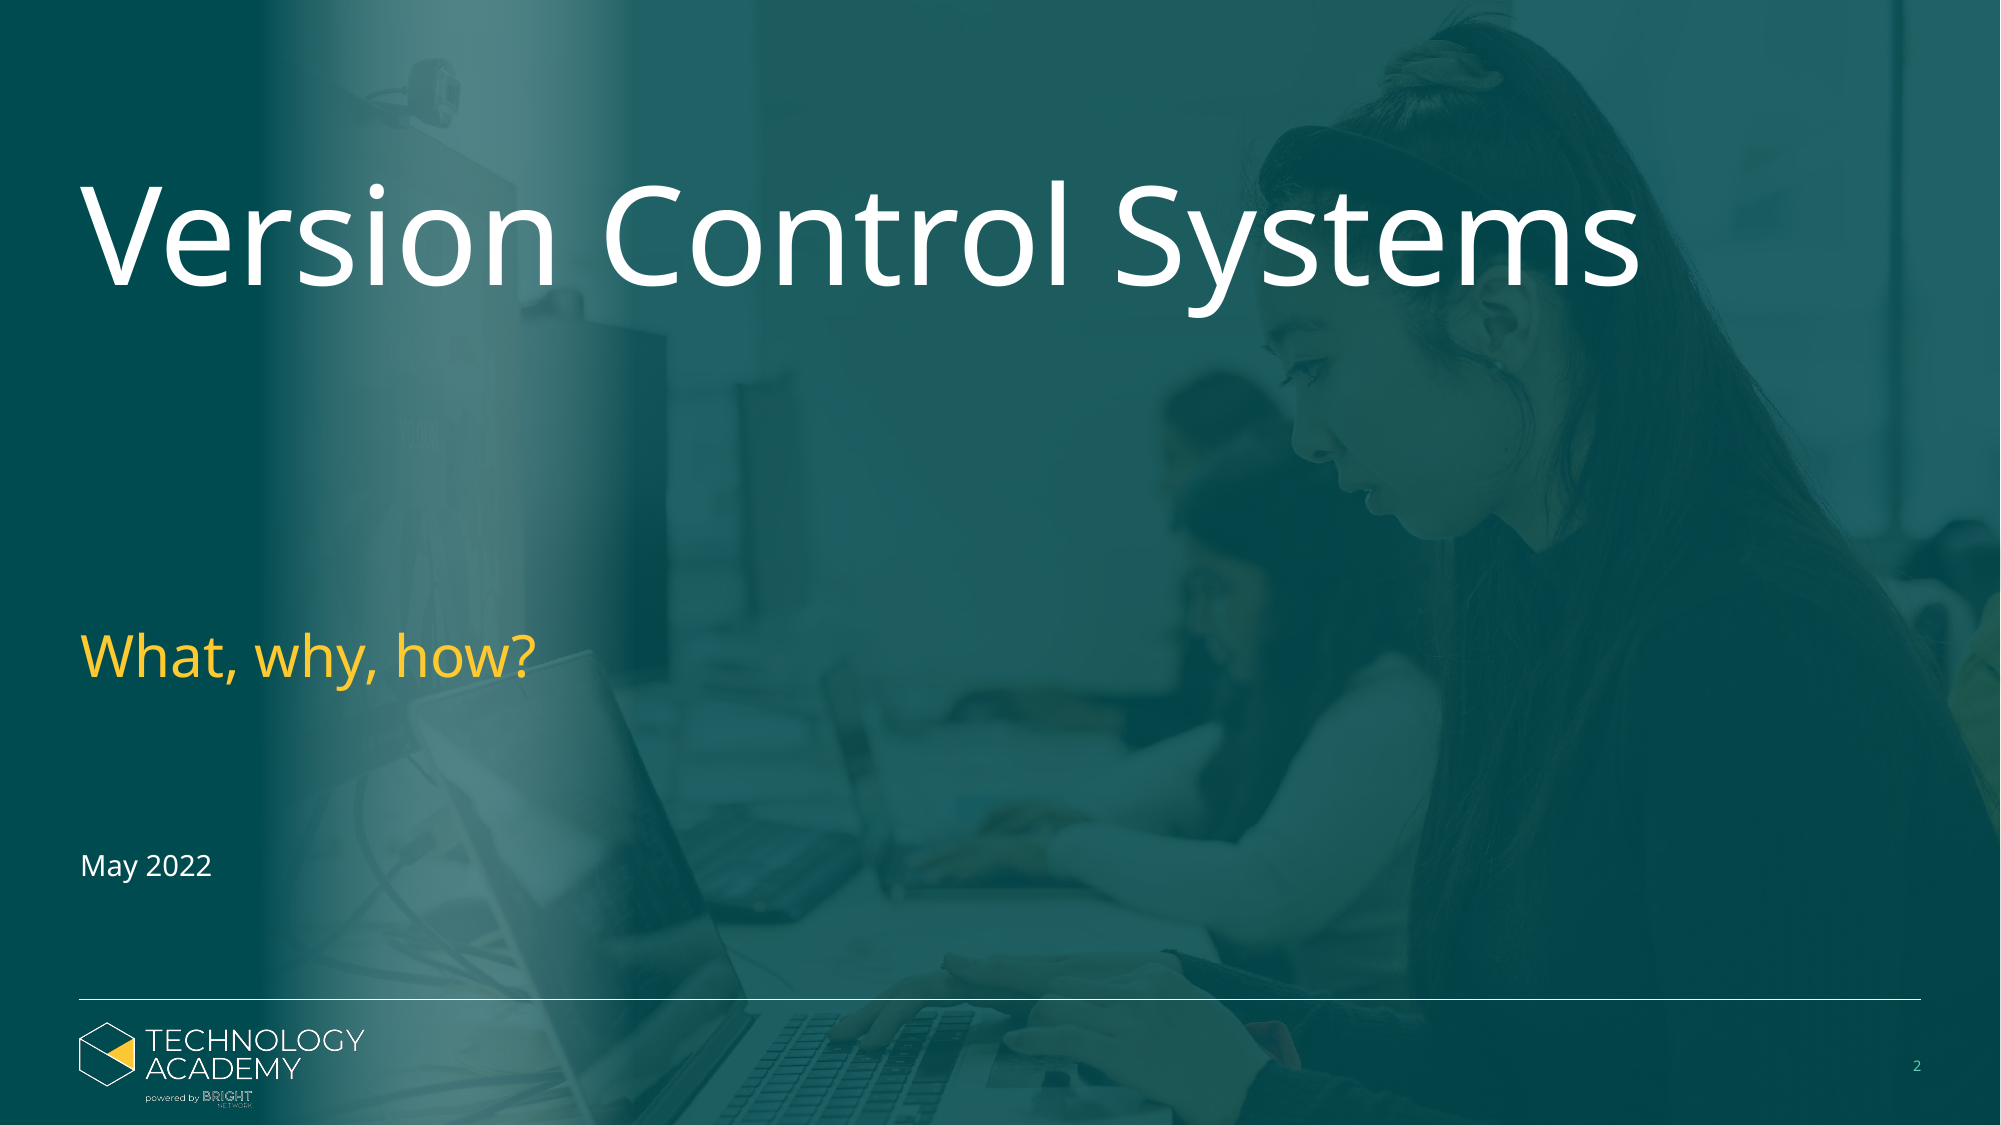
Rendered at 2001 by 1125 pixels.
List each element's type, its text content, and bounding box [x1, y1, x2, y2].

picture [79, 1022, 365, 1109]
list May 2022 [80, 839, 541, 888]
title Version Control Systems [80, 173, 1770, 620]
slide_number ‹#› [1882, 1049, 1922, 1084]
subtitle What, why, how? [80, 619, 1122, 769]
